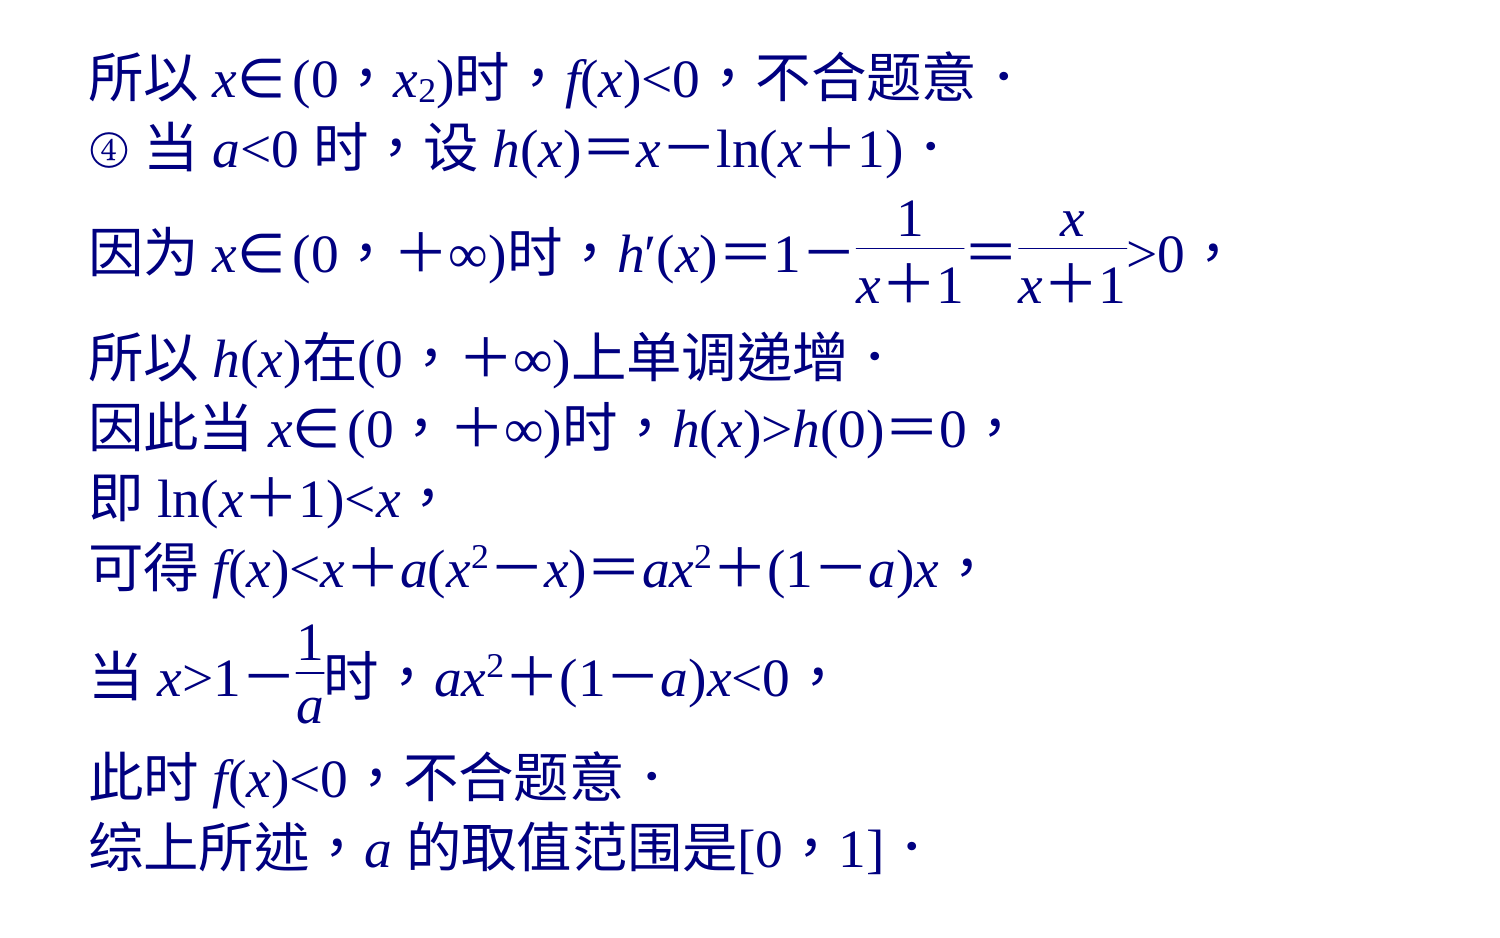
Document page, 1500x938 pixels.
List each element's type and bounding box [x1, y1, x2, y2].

text_box [88, 43, 1310, 883]
